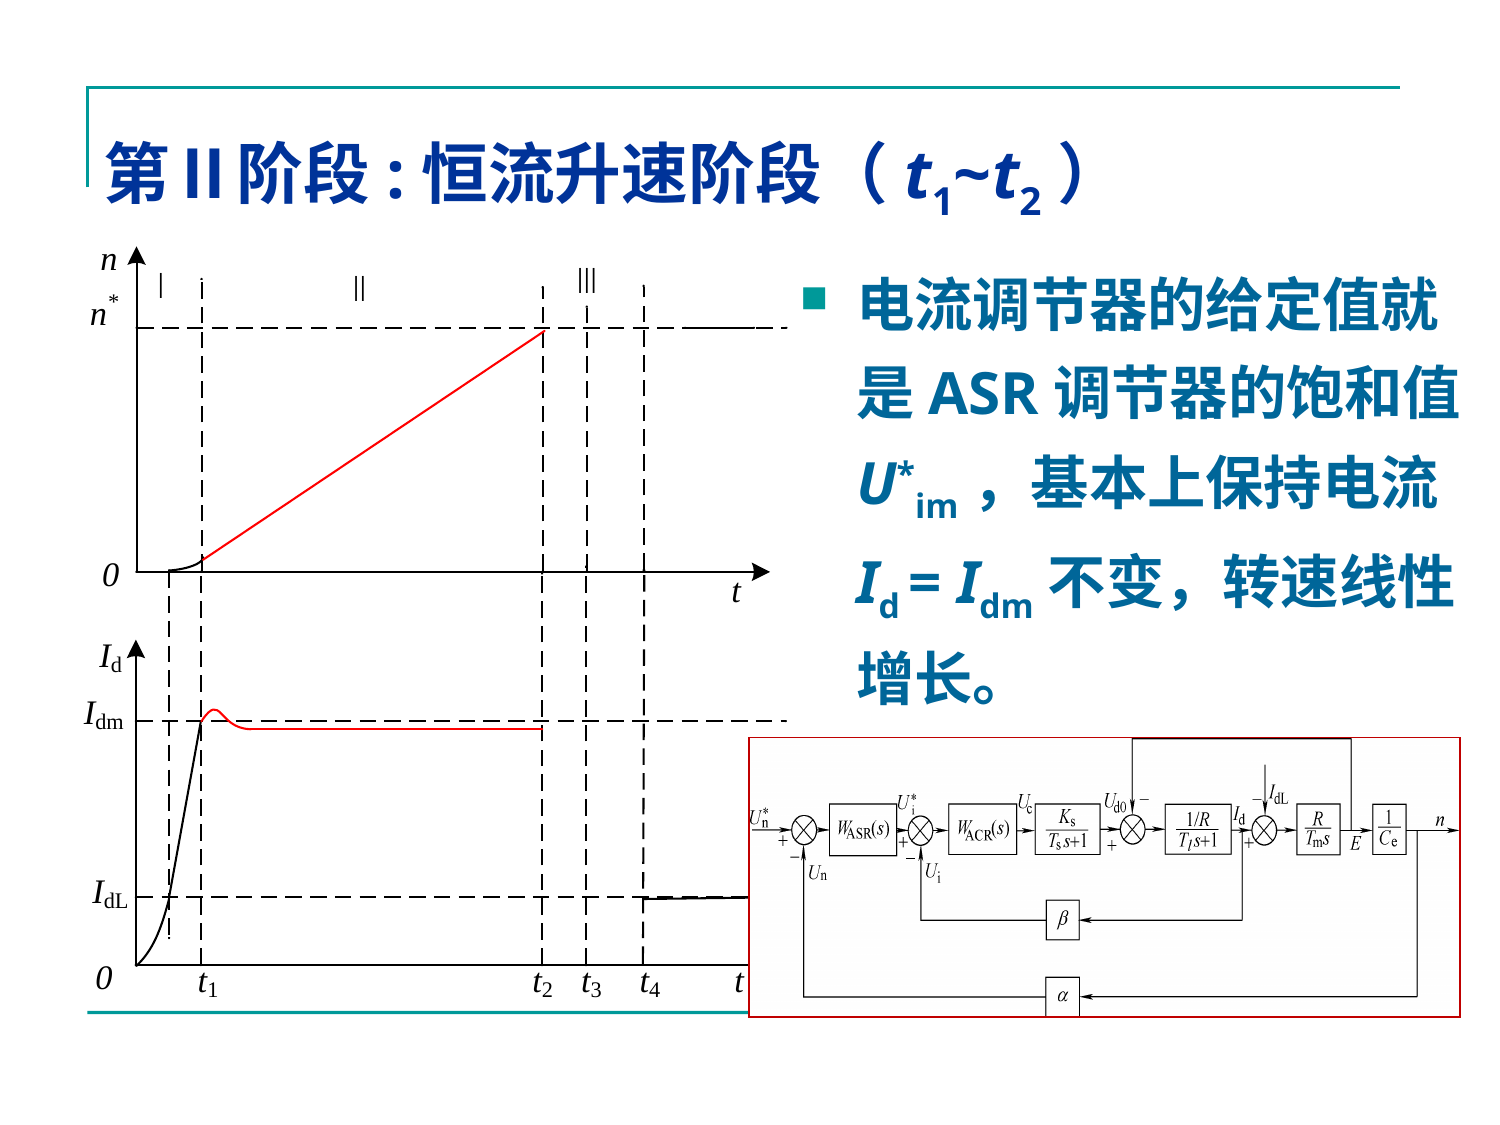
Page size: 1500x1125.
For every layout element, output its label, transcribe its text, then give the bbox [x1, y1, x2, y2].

picture [749, 738, 1460, 1017]
list 电流调节器的给定值就是ASR调节器的饱和值U*im，基本上保持电流Id = Idm不变，转速线性增长。 [798, 243, 1481, 932]
title 第Ⅱ阶段:恒流升速阶段（t1~t2） [88, 101, 1428, 197]
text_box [52, 218, 798, 1015]
